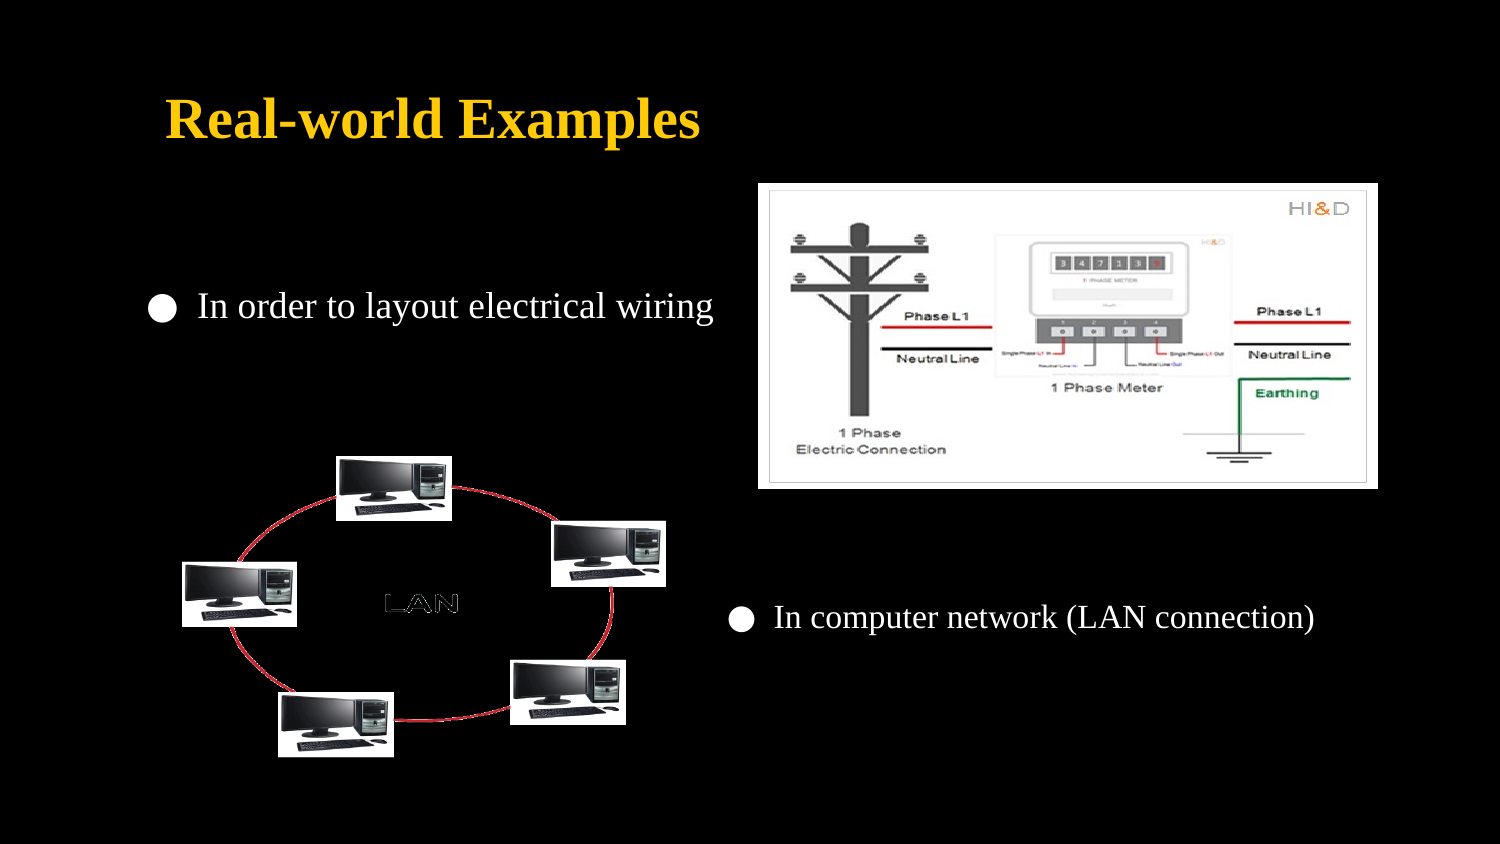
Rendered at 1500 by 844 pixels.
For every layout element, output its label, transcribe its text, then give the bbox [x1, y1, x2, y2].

title Real-world Examples [150, 65, 783, 160]
list In order to layout electrical wiring [107, 259, 743, 413]
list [150, 449, 699, 766]
text_box In computer network (LAN connection) [711, 573, 1359, 677]
picture [758, 183, 1378, 490]
